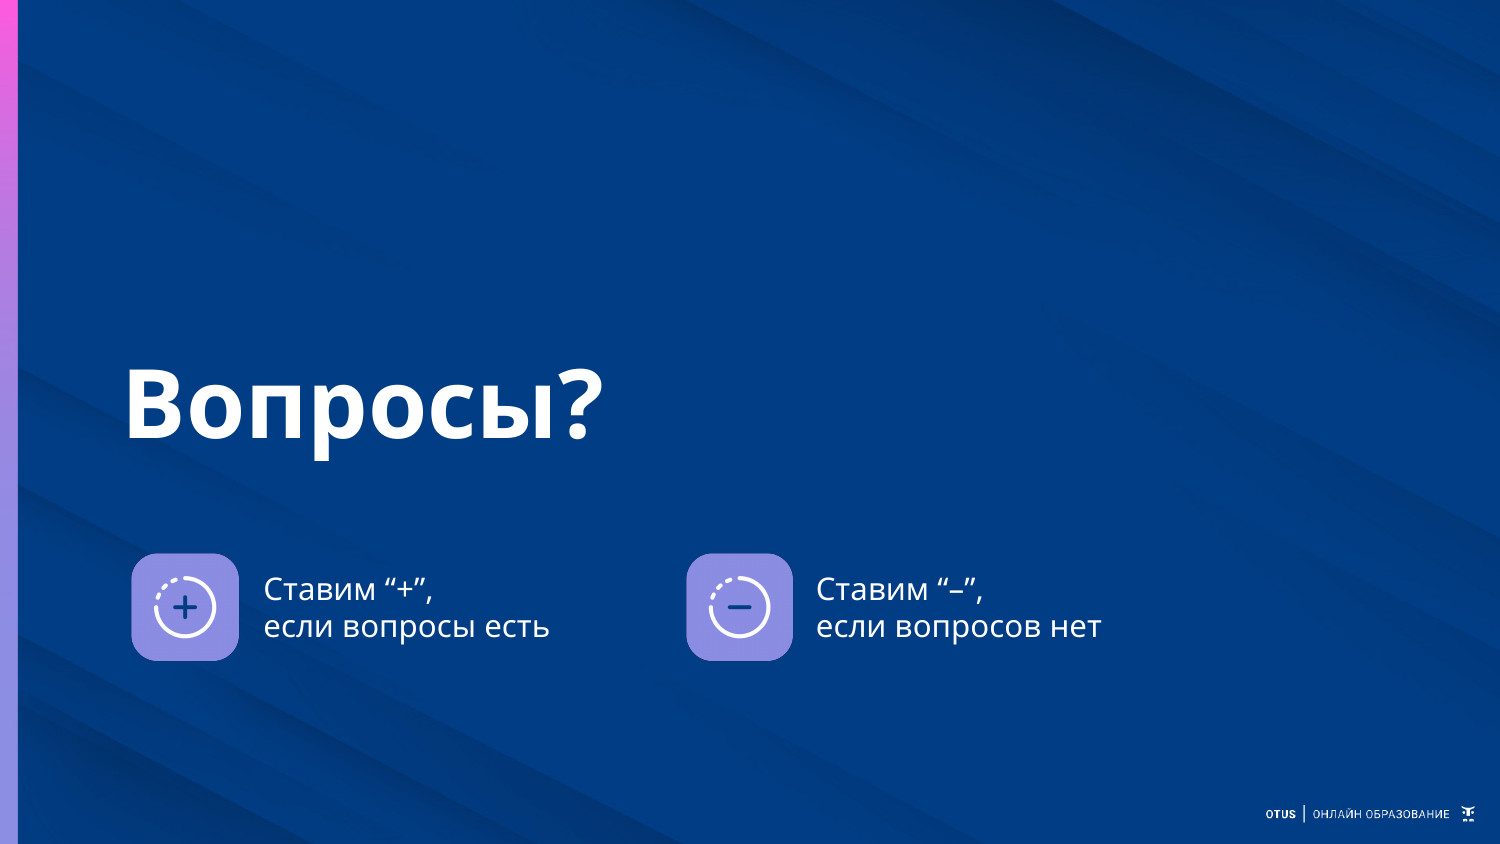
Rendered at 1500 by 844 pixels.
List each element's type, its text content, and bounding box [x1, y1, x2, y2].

title Вопросы? [106, 65, 1371, 737]
picture [0, 0, 1500, 844]
text_box Ставим “+”, если вопросы есть [248, 554, 682, 660]
text_box Ставим “–”, если вопросов нет [800, 554, 1293, 660]
